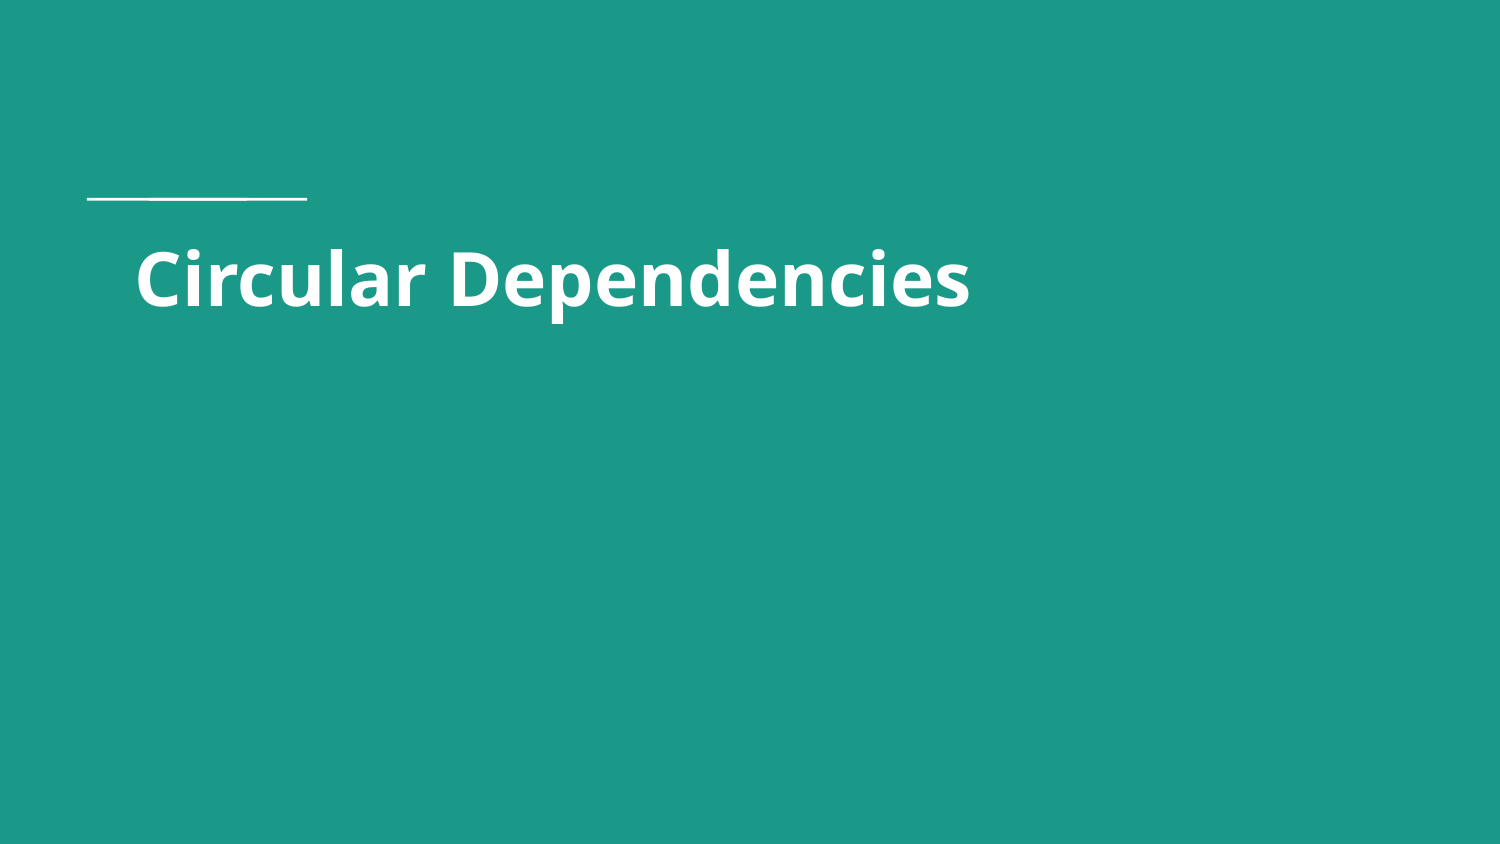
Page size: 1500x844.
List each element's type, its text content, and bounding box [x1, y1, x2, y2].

title Circular Dependencies [119, 216, 1381, 466]
